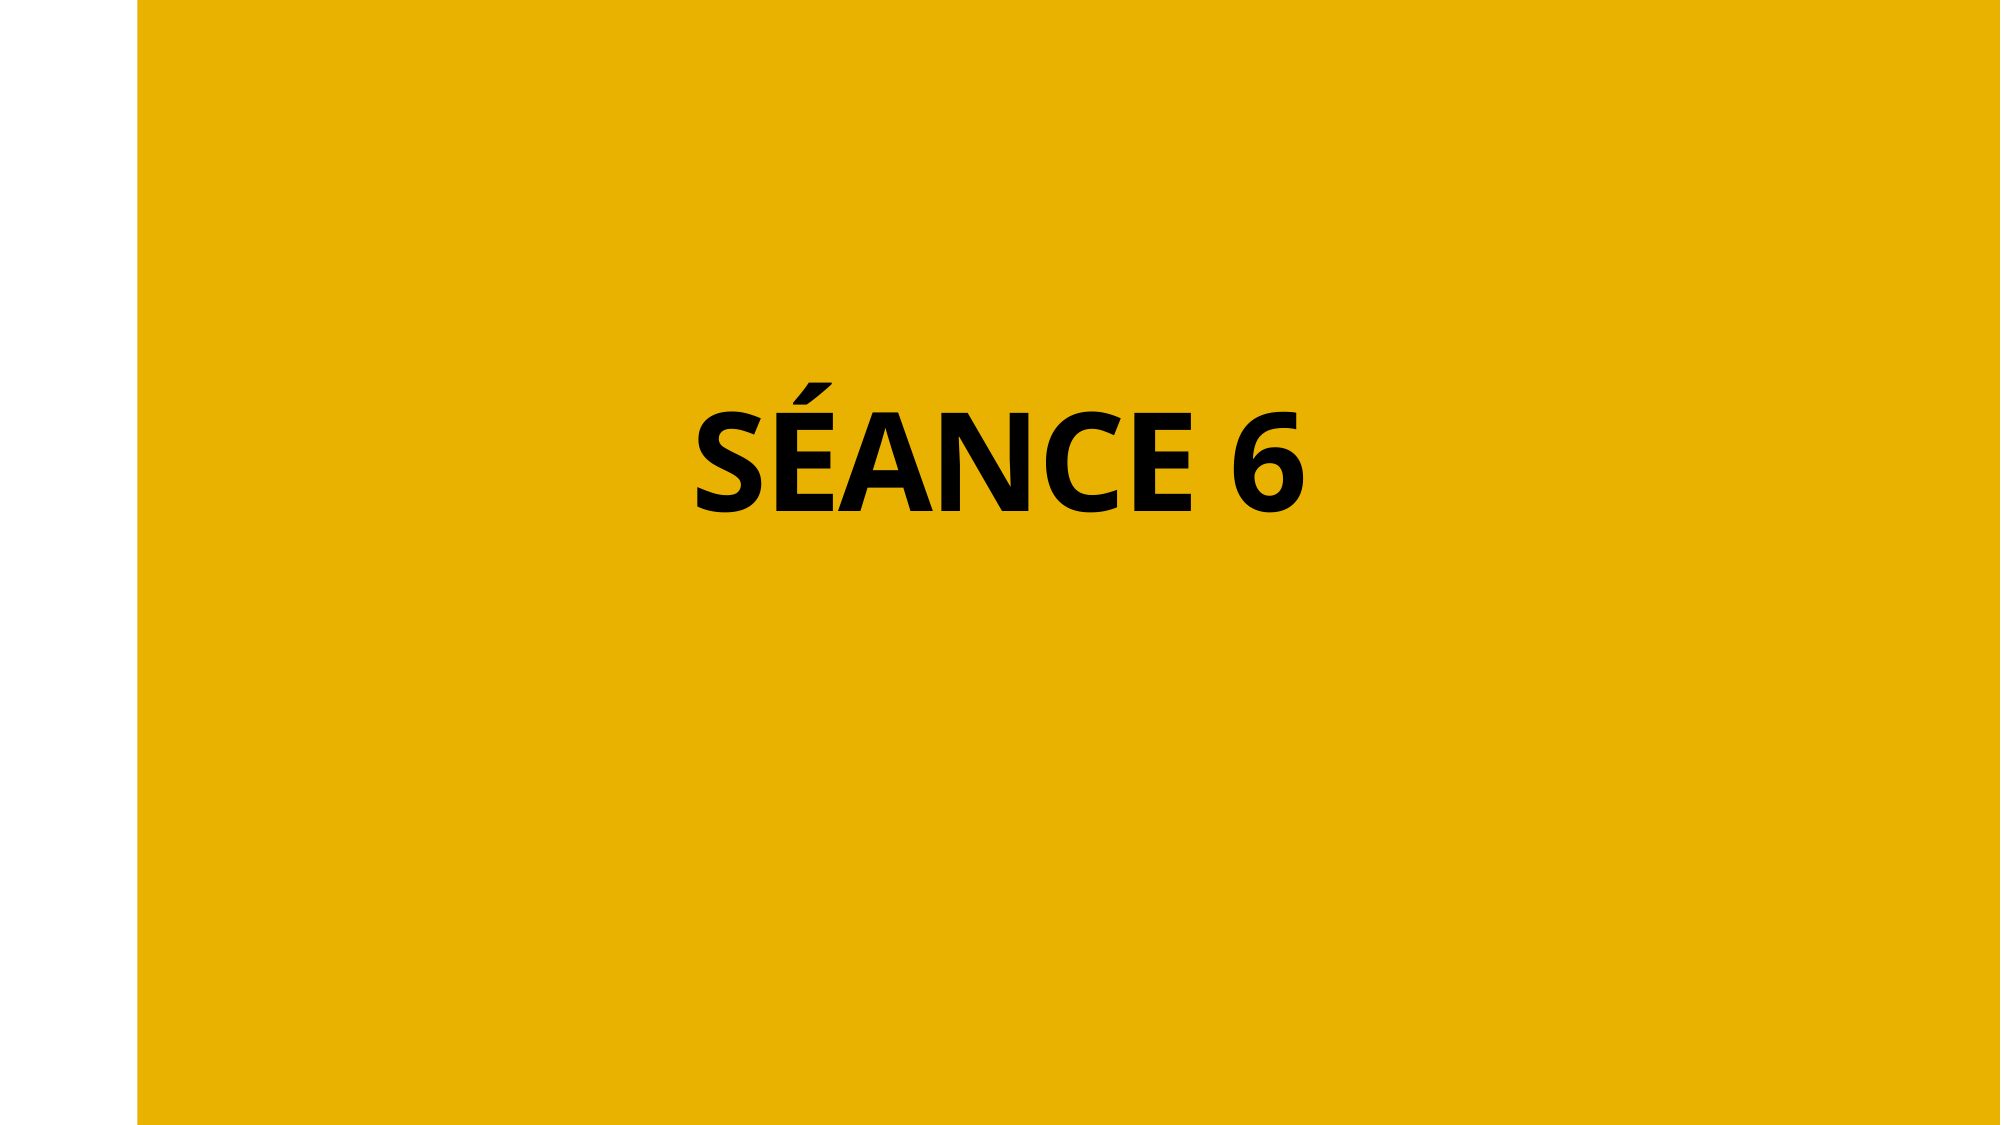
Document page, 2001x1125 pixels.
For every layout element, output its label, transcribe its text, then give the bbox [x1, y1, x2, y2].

title SÉANCE 6 [607, 372, 1393, 563]
